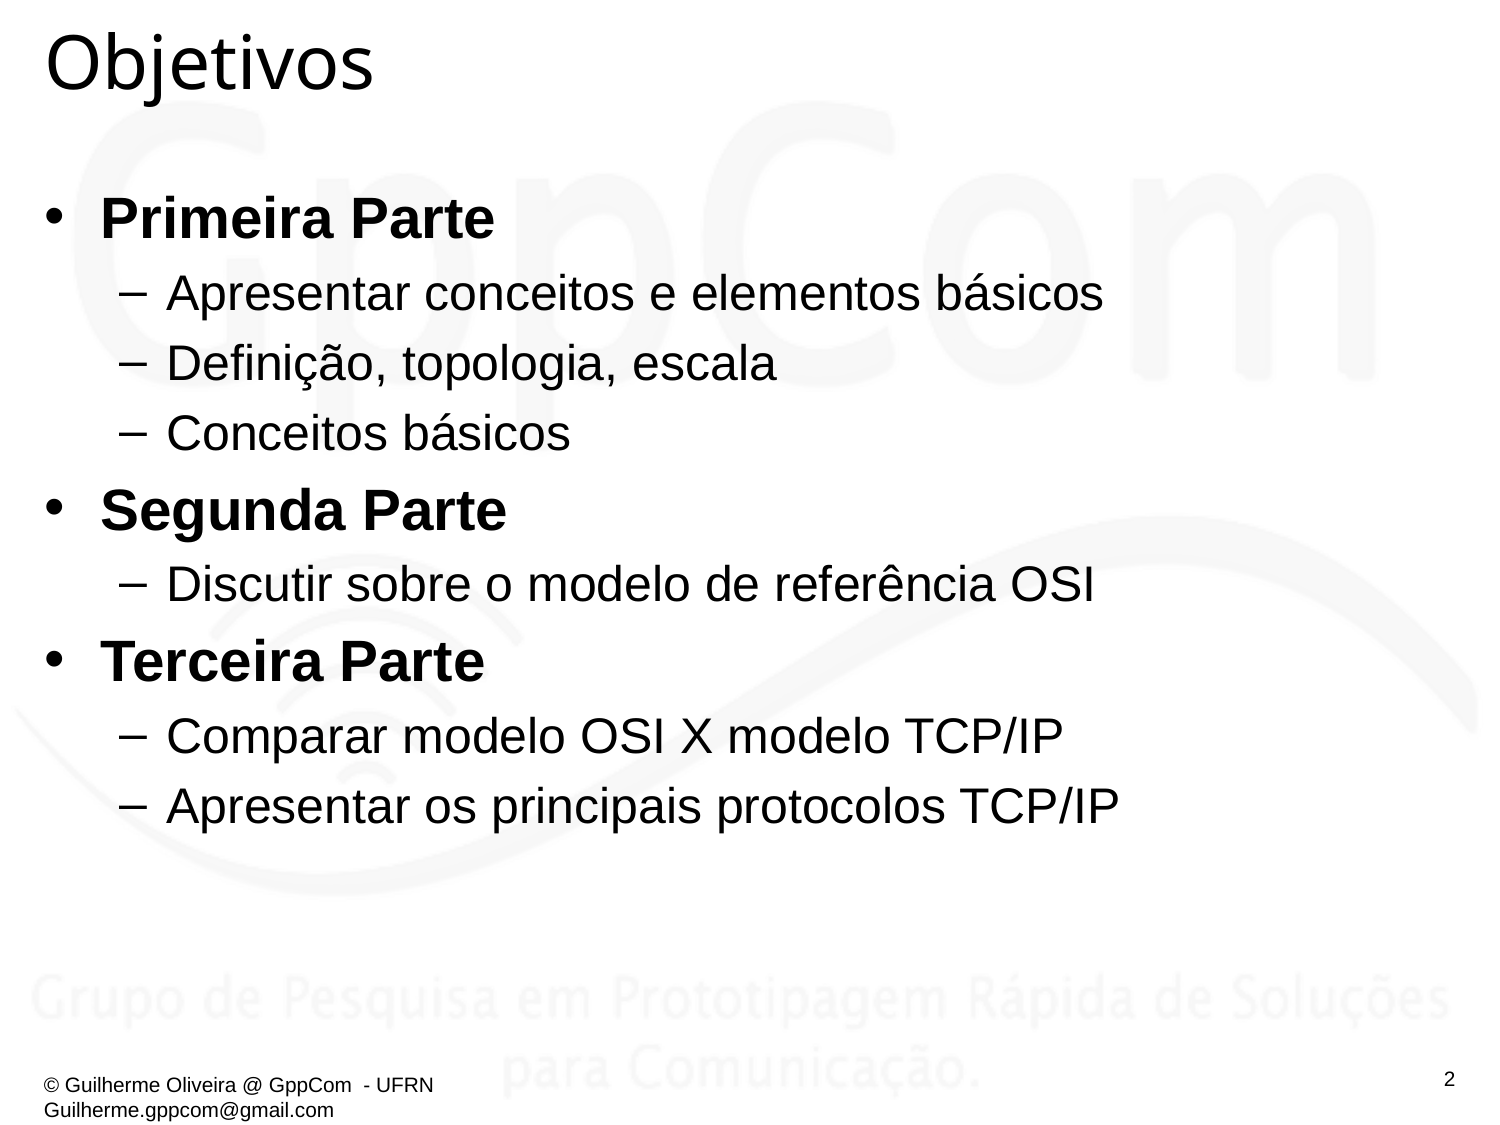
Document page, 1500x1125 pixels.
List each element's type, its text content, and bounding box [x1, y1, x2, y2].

slide_number ‹#› [1258, 1058, 1471, 1106]
title Objetivos [29, 7, 1392, 145]
list Primeira Parte Apresentar conceitos e elementos básicos Definição, topologia, escala Conceitos básicos Segunda Parte Discutir sobre o modelo de referência OSI Terceira Parte Comparar modelo OSI X modelo TCP/IP Apresentar os principais protocolos TCP/IP [29, 172, 1438, 1035]
